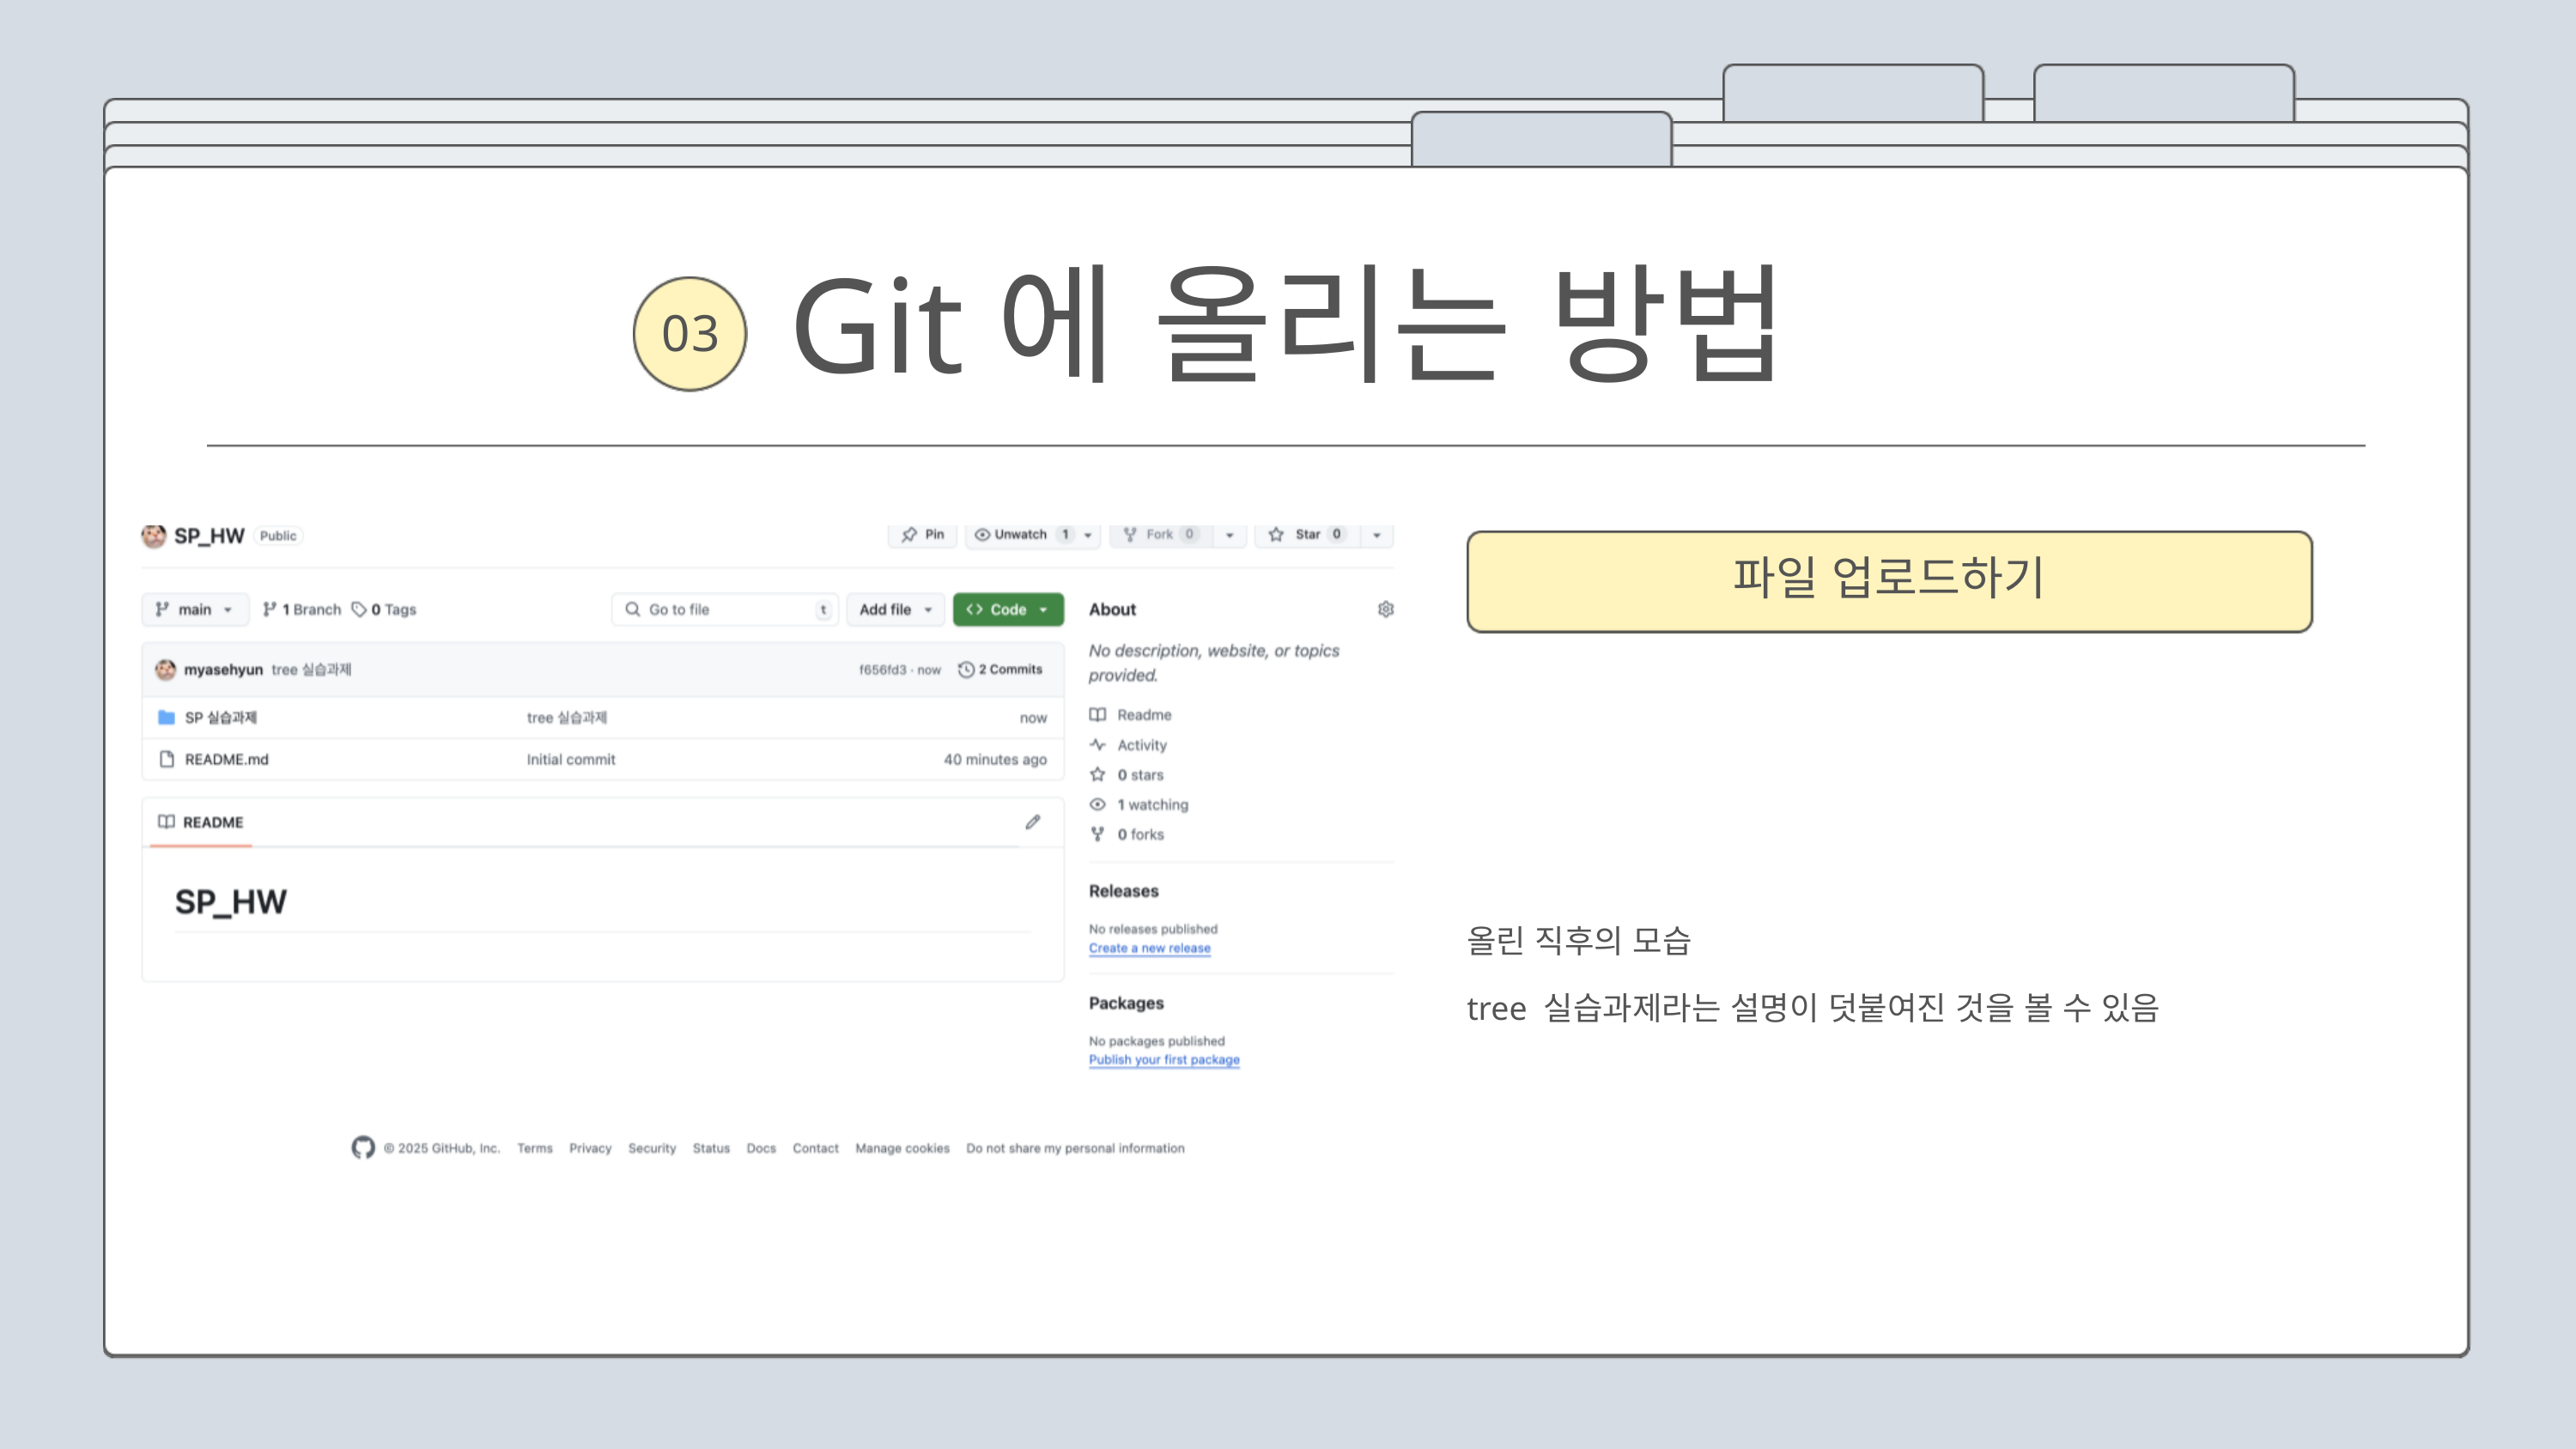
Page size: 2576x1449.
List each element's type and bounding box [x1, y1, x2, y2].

picture [103, 64, 2471, 1360]
